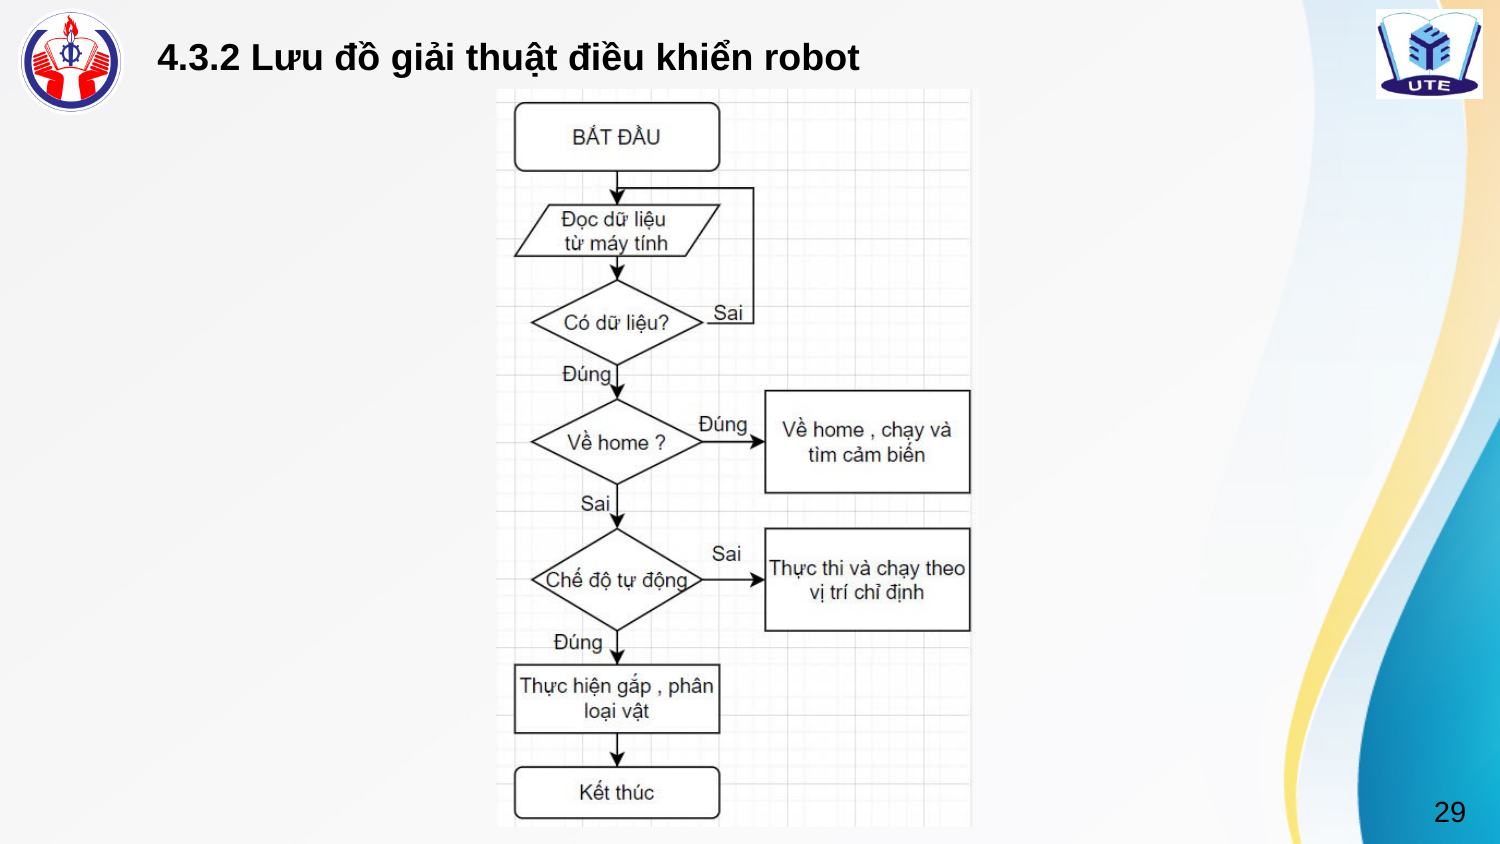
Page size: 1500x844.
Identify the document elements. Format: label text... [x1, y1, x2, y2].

text_box 4.3.2 Lưu đồ giải thuật điều khiển robot [142, 3, 885, 86]
picture [0, 1, 1500, 844]
text_box [1419, 785, 1486, 836]
